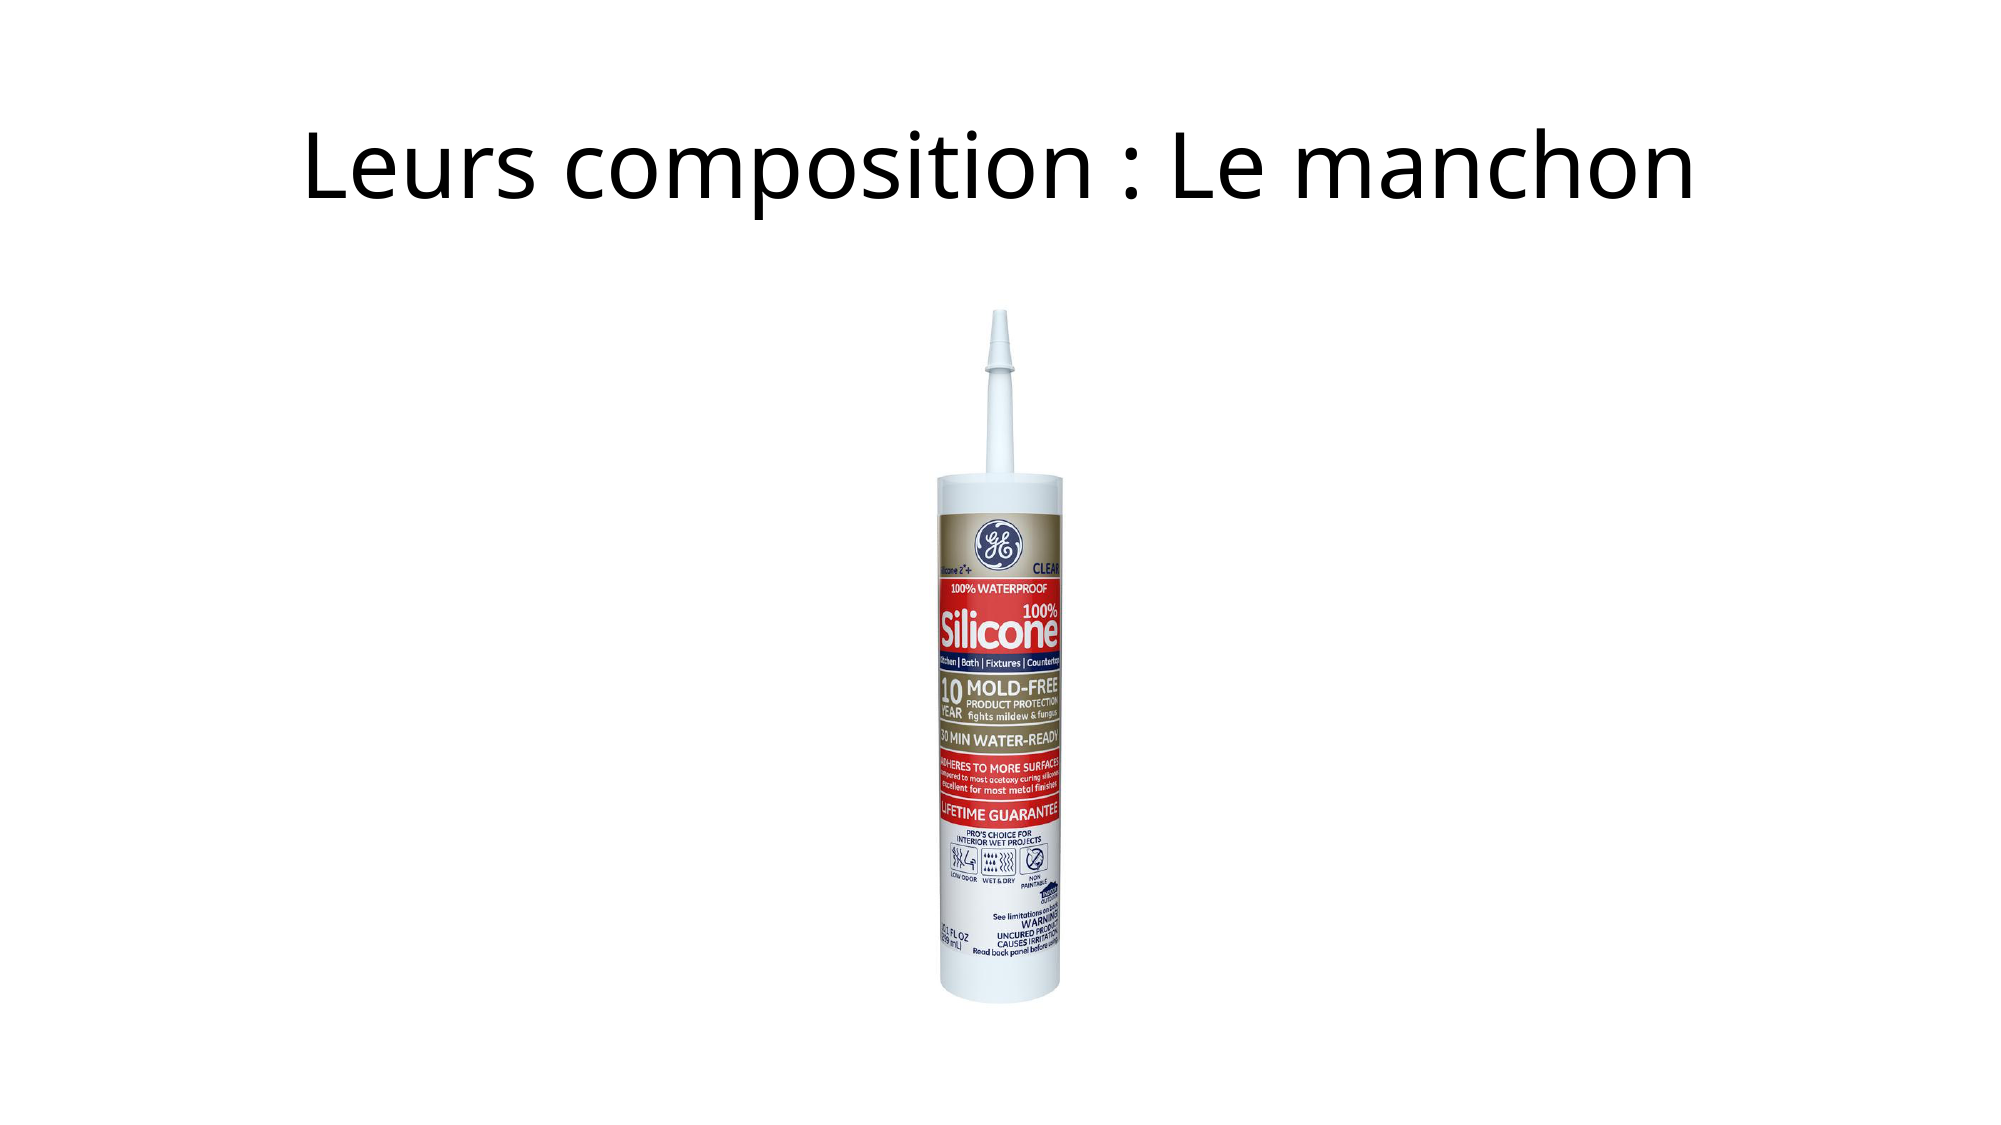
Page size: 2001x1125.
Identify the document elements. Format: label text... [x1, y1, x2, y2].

title Leurs composition : Le manchon [137, 59, 1863, 278]
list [643, 299, 1357, 1014]
